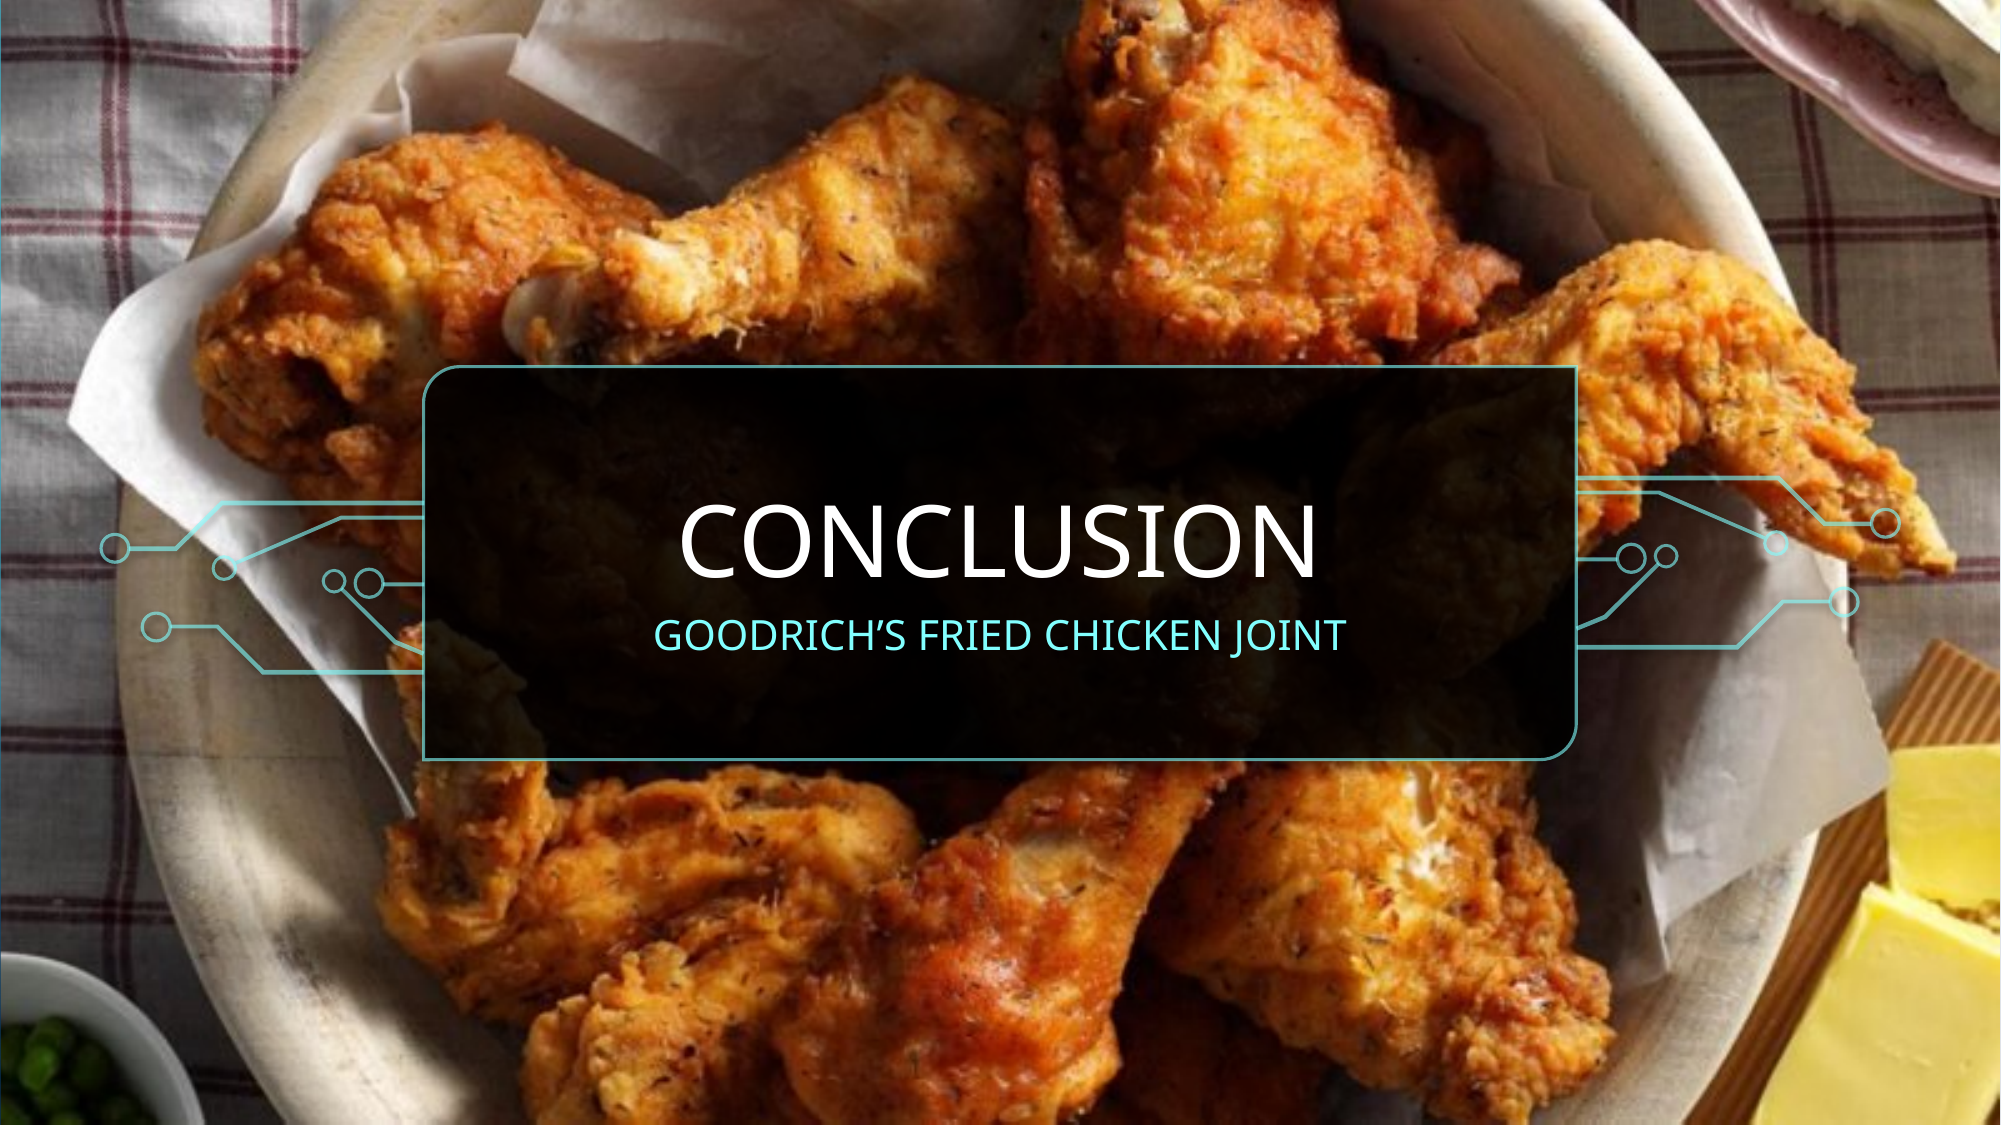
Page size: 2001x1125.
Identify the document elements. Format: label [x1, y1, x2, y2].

picture [0, 0, 2000, 1125]
text_box [99, 366, 1902, 760]
